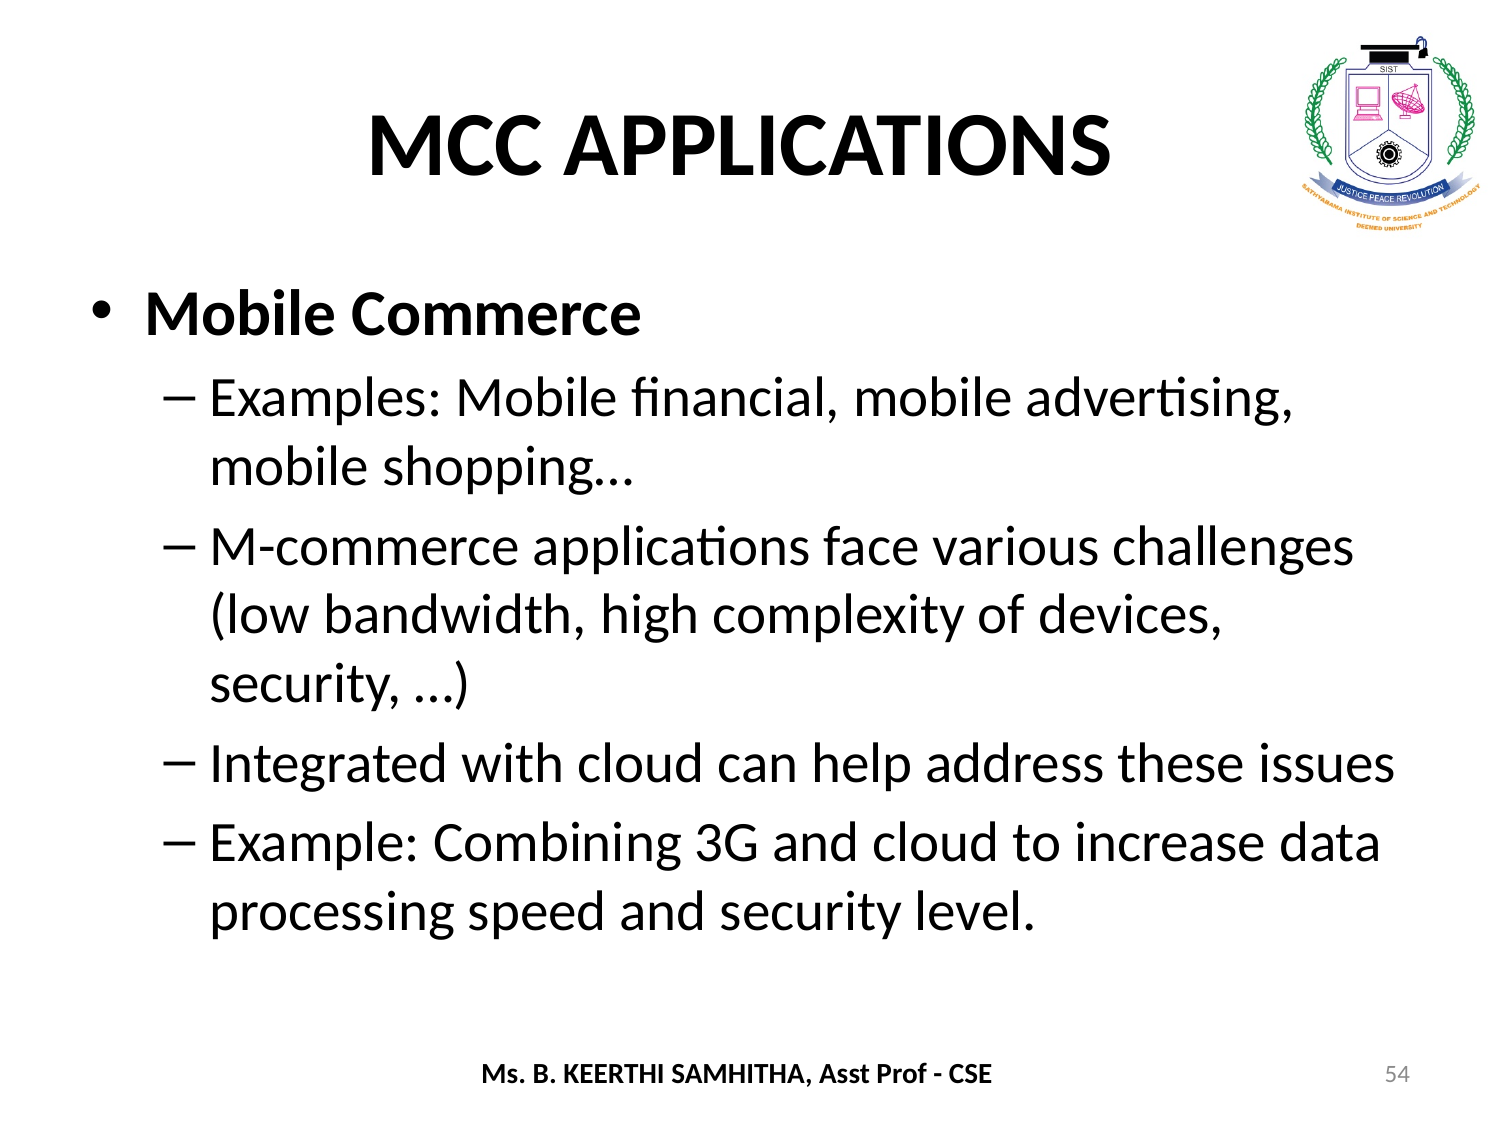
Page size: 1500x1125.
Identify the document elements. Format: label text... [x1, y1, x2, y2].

list Mobile Commerce Examples: Mobile financial, mobile advertising, mobile shopping… M-commerce applications face various challenges (low bandwidth, high complexity of devices, security, …) Integrated with cloud can help address these issues Example: Combining 3G and cloud to increase data processing speed and security level. [75, 262, 1425, 1005]
picture [1280, 30, 1500, 251]
slide_number 54 [1074, 1042, 1425, 1103]
title MCC APPLICATIONS [75, 45, 1425, 233]
